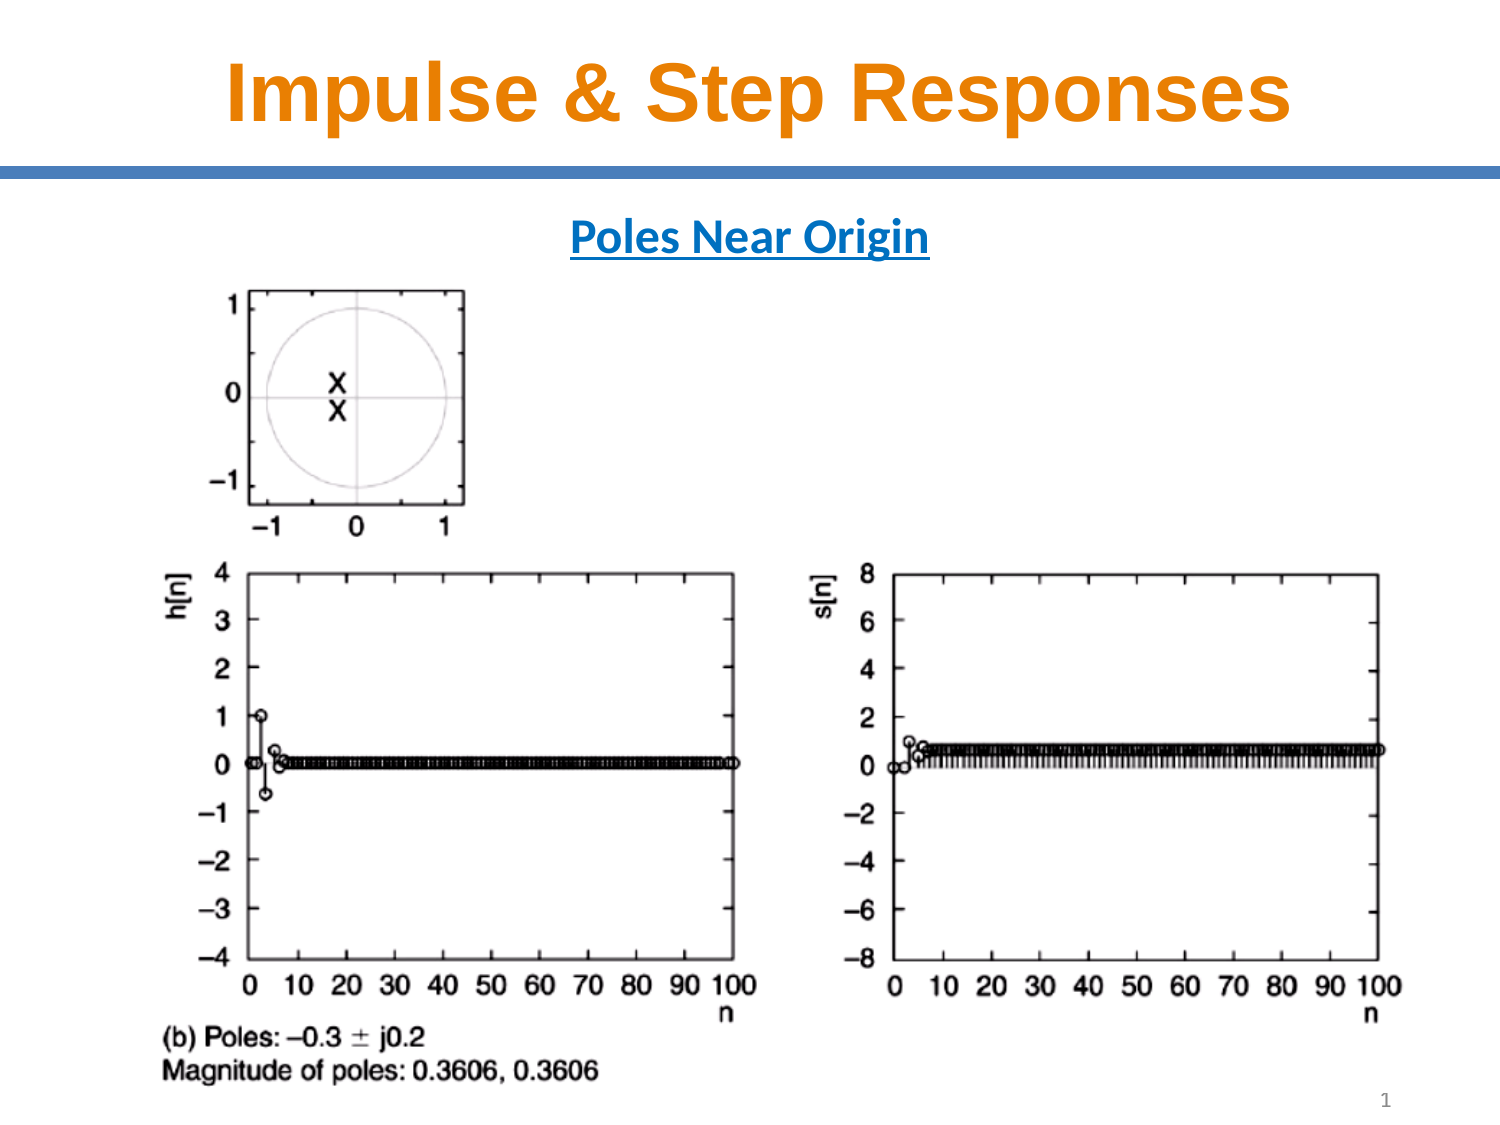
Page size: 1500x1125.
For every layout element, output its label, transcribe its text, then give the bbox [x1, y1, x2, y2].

slide_number 111 [1364, 1042, 1425, 1103]
list Poles Near Origin [75, 196, 1425, 1103]
picture [150, 266, 1412, 1093]
title Impulse & Step Responses [75, 30, 1425, 161]
